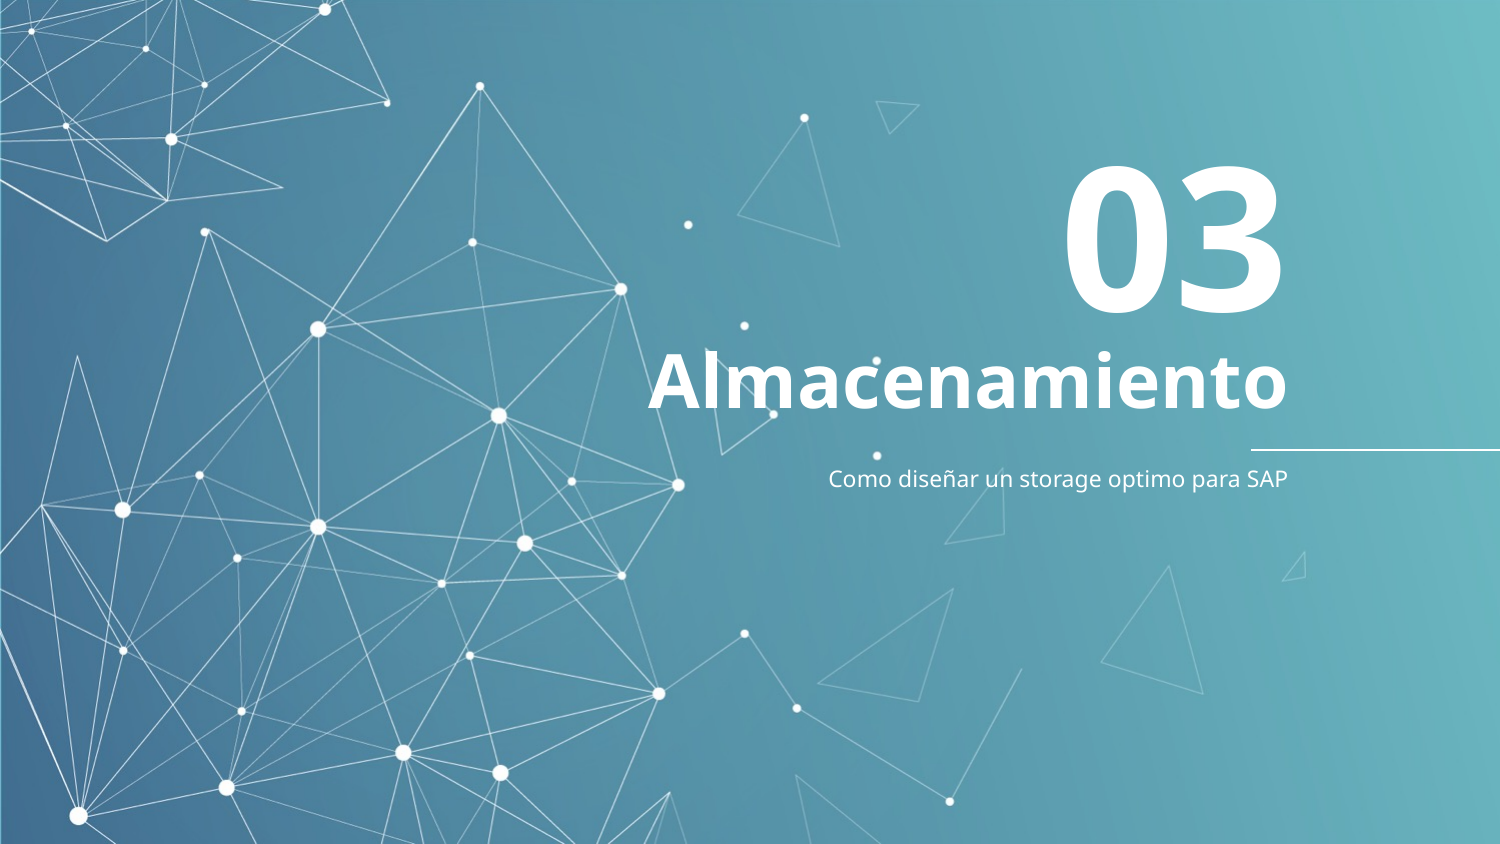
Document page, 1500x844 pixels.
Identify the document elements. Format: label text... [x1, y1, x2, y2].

subtitle Como diseñar un storage optimo para SAP [611, 449, 1305, 538]
title Almacenamiento [451, 220, 1305, 537]
title 03 [815, 169, 1305, 294]
picture [0, 0, 1500, 844]
